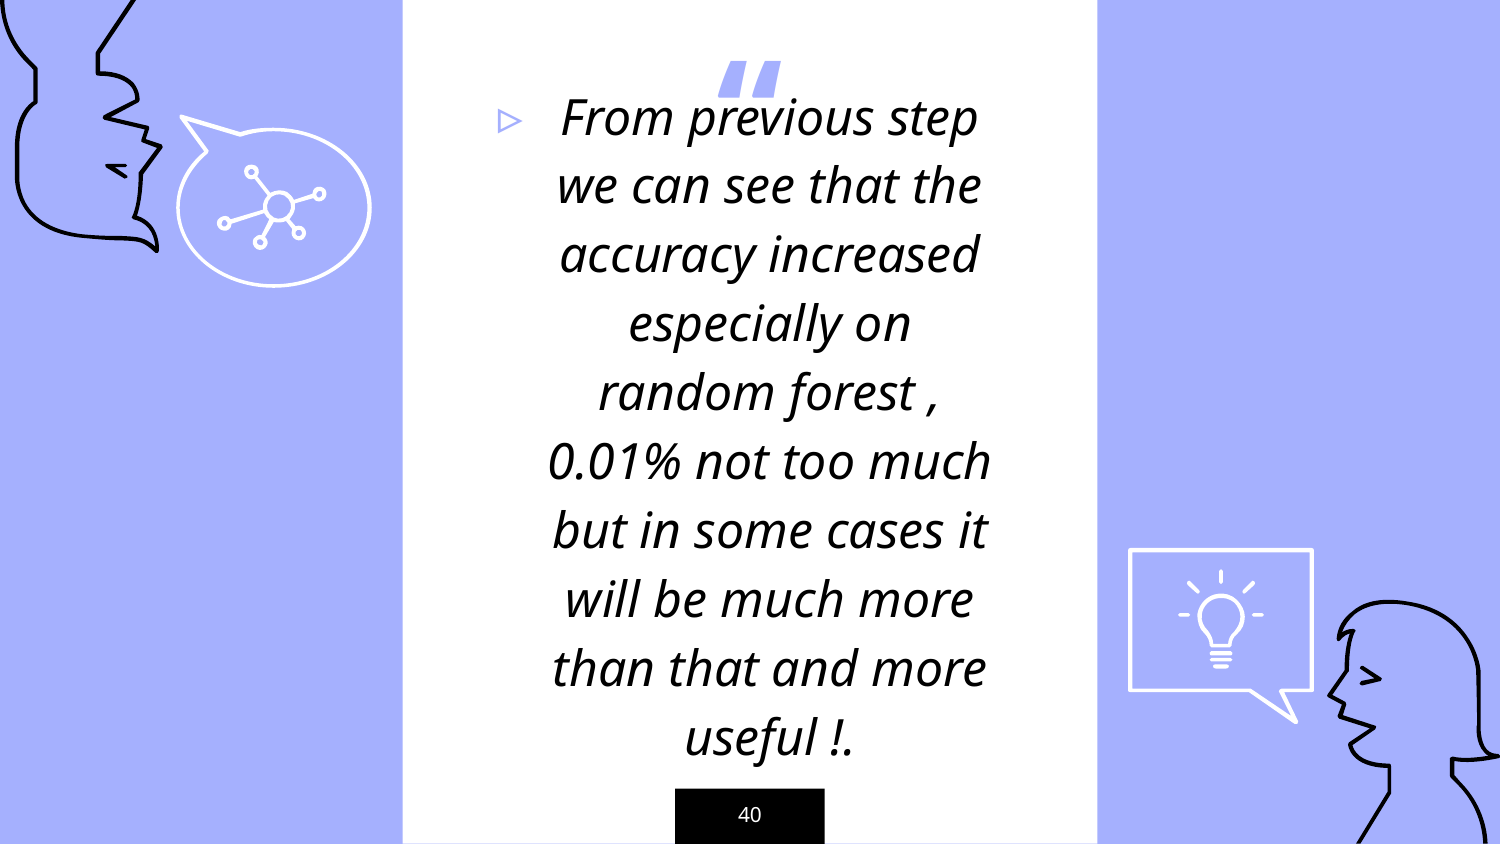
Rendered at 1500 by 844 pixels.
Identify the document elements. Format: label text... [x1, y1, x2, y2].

list From previous step we can see that the accuracy increased especially on random forest , 0.01% not too much but in some cases it will be much more than that and more useful !. [450, 134, 1016, 708]
slide_number ‹#› [675, 788, 825, 844]
